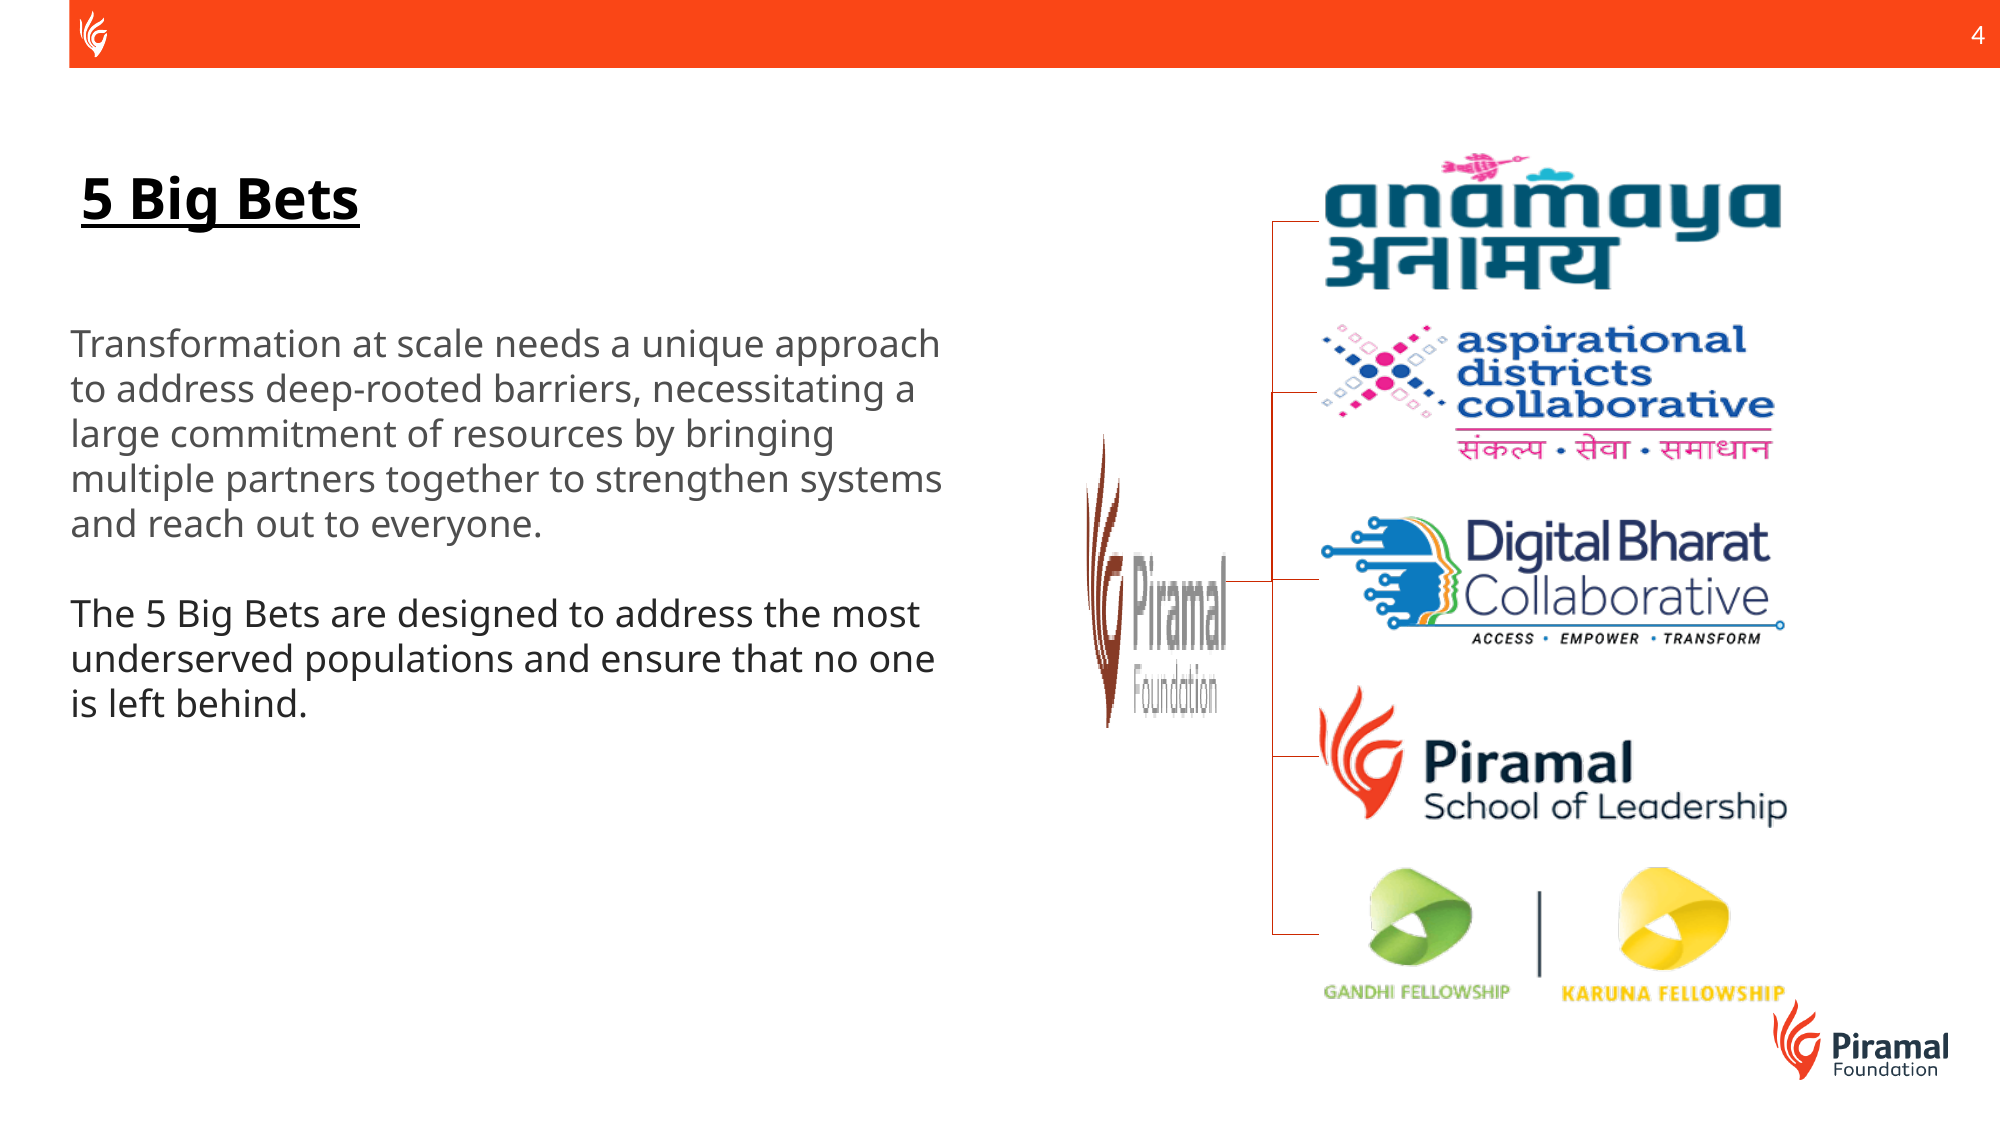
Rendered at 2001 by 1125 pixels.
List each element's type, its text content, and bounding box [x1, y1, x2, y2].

text_box 5 Big Bets [66, 162, 1033, 240]
text_box Transformation at scale needs a unique approach to address deep-rooted barriers, necessitating a large commitment of resources by bringing multiple partners together to strengthen systems and reach out to everyone. The 5 Big Bets are designed to address the most underserved populations and ensure that no one is left behind. [55, 312, 964, 777]
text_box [1033, 149, 1841, 1007]
picture [1773, 999, 1948, 1080]
